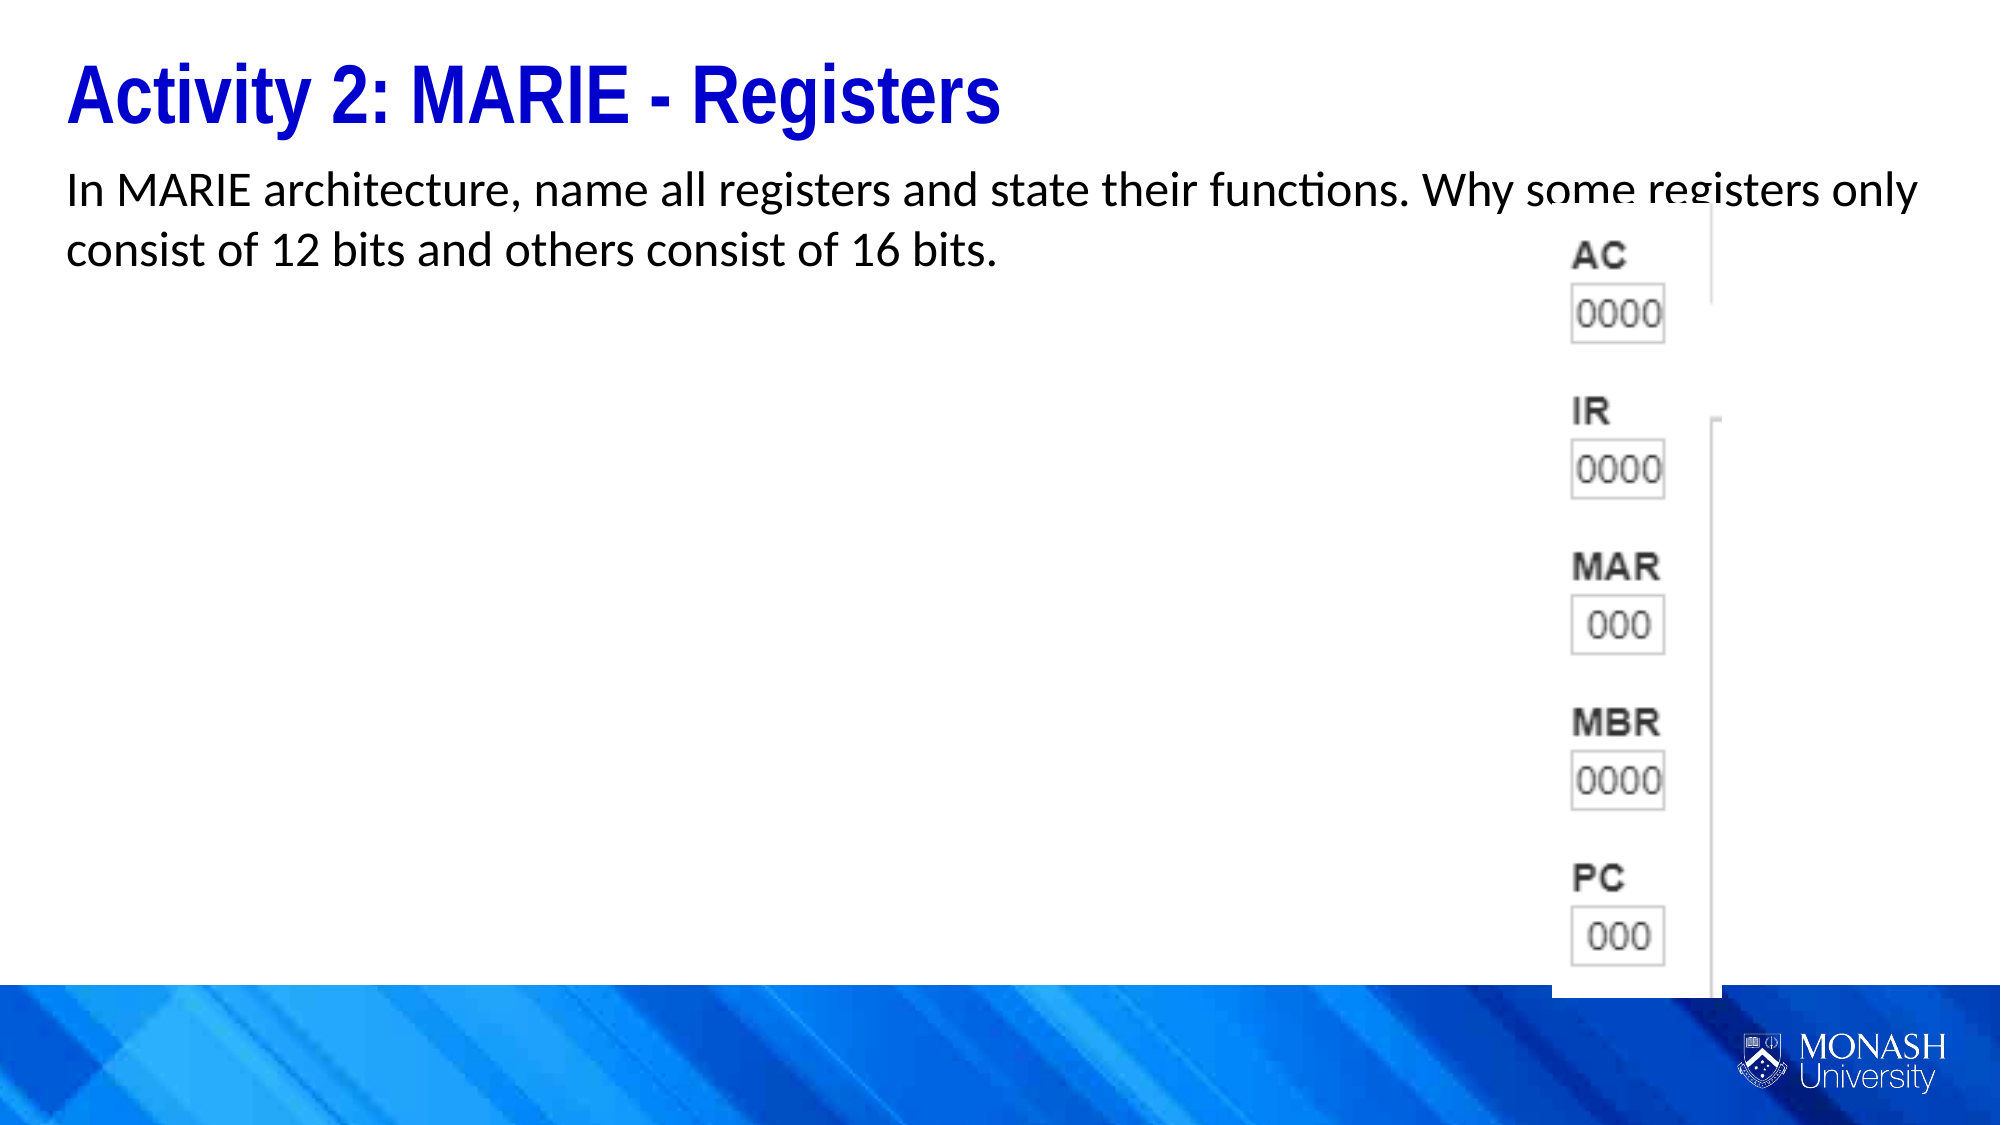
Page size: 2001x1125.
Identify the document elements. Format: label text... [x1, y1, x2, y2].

picture [0, 203, 2000, 1125]
list Activity 2: MARIE - Registers [51, 43, 1745, 148]
text_box In MARIE architecture, name all registers and state their functions. Why some registers only consist of 12 bits and others consist of 16 bits. [51, 148, 1950, 284]
